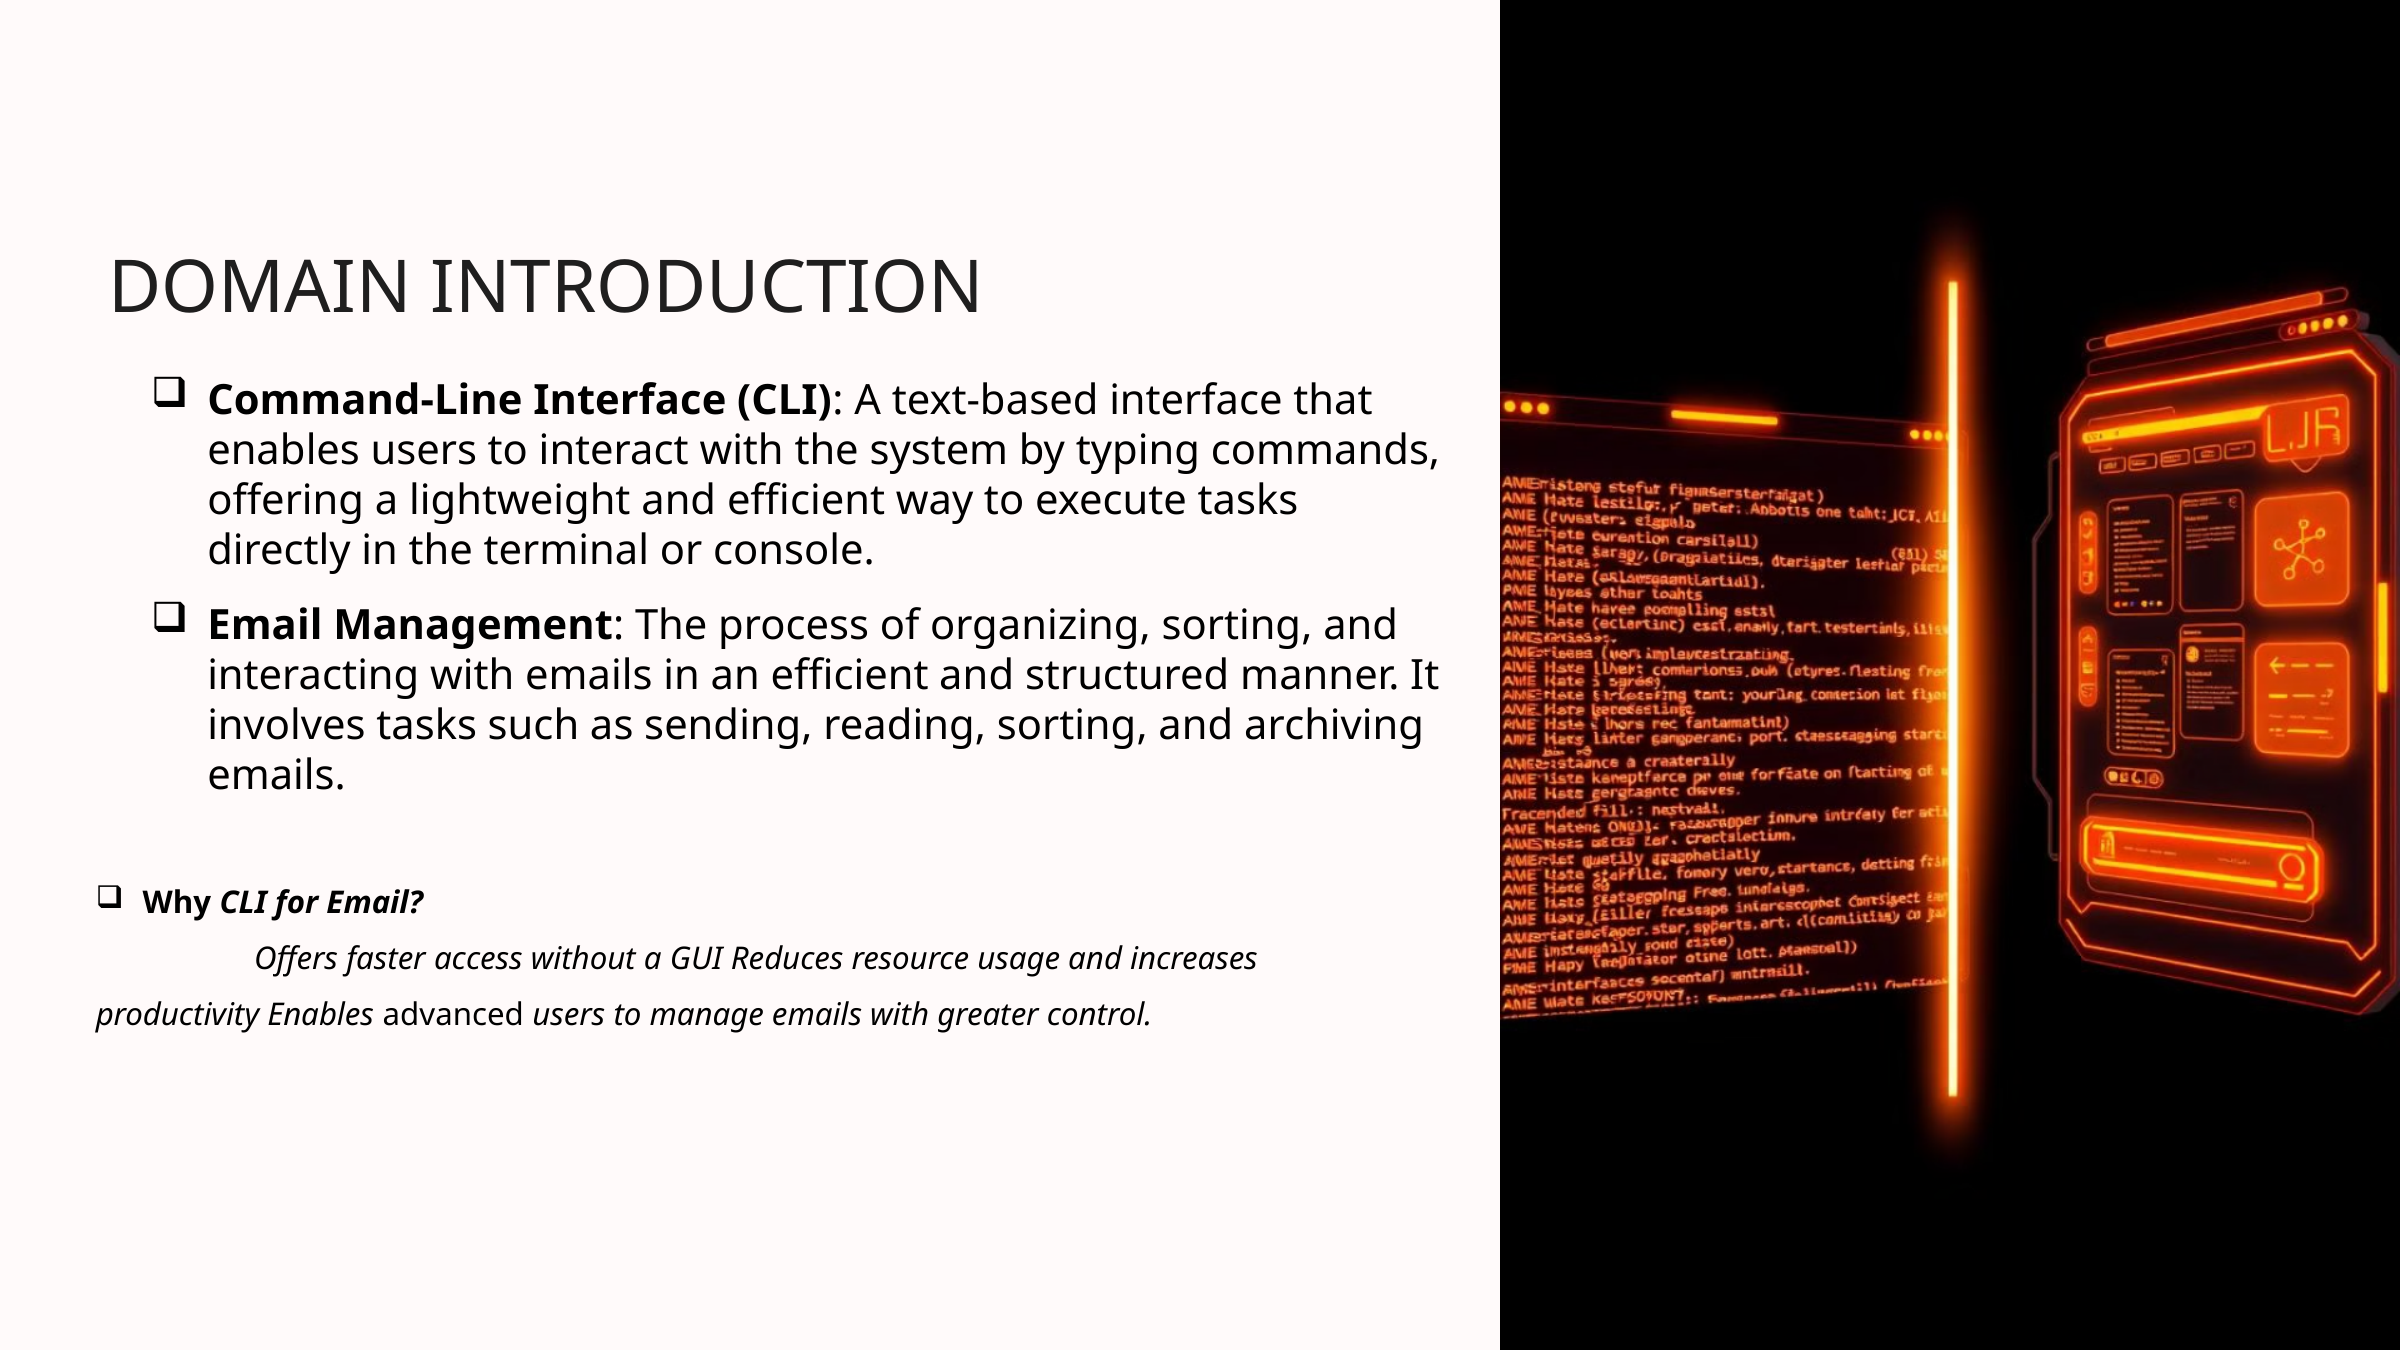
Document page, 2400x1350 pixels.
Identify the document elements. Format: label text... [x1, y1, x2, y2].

text_box DOMAIN INTRODUCTION [108, 212, 1054, 331]
text_box Command-Line Interface (CLI): A text-based interface that enables users to interact with the system by typing commands, offering a lightweight and efficient way to execute tasks directly in the terminal or console. Email Management: The process of organizing, sorting, and interacting with emails in an efficient and structured manner. It involves tasks such as sending, reading, sorting, and archiving emails. [151, 372, 1453, 830]
picture [1499, 0, 2400, 1350]
text_box Why CLI for Email? Offers faster access without a GUI Reduces resource usage and increases productivity Enables advanced users to manage emails with greater control. [95, 863, 1304, 1107]
